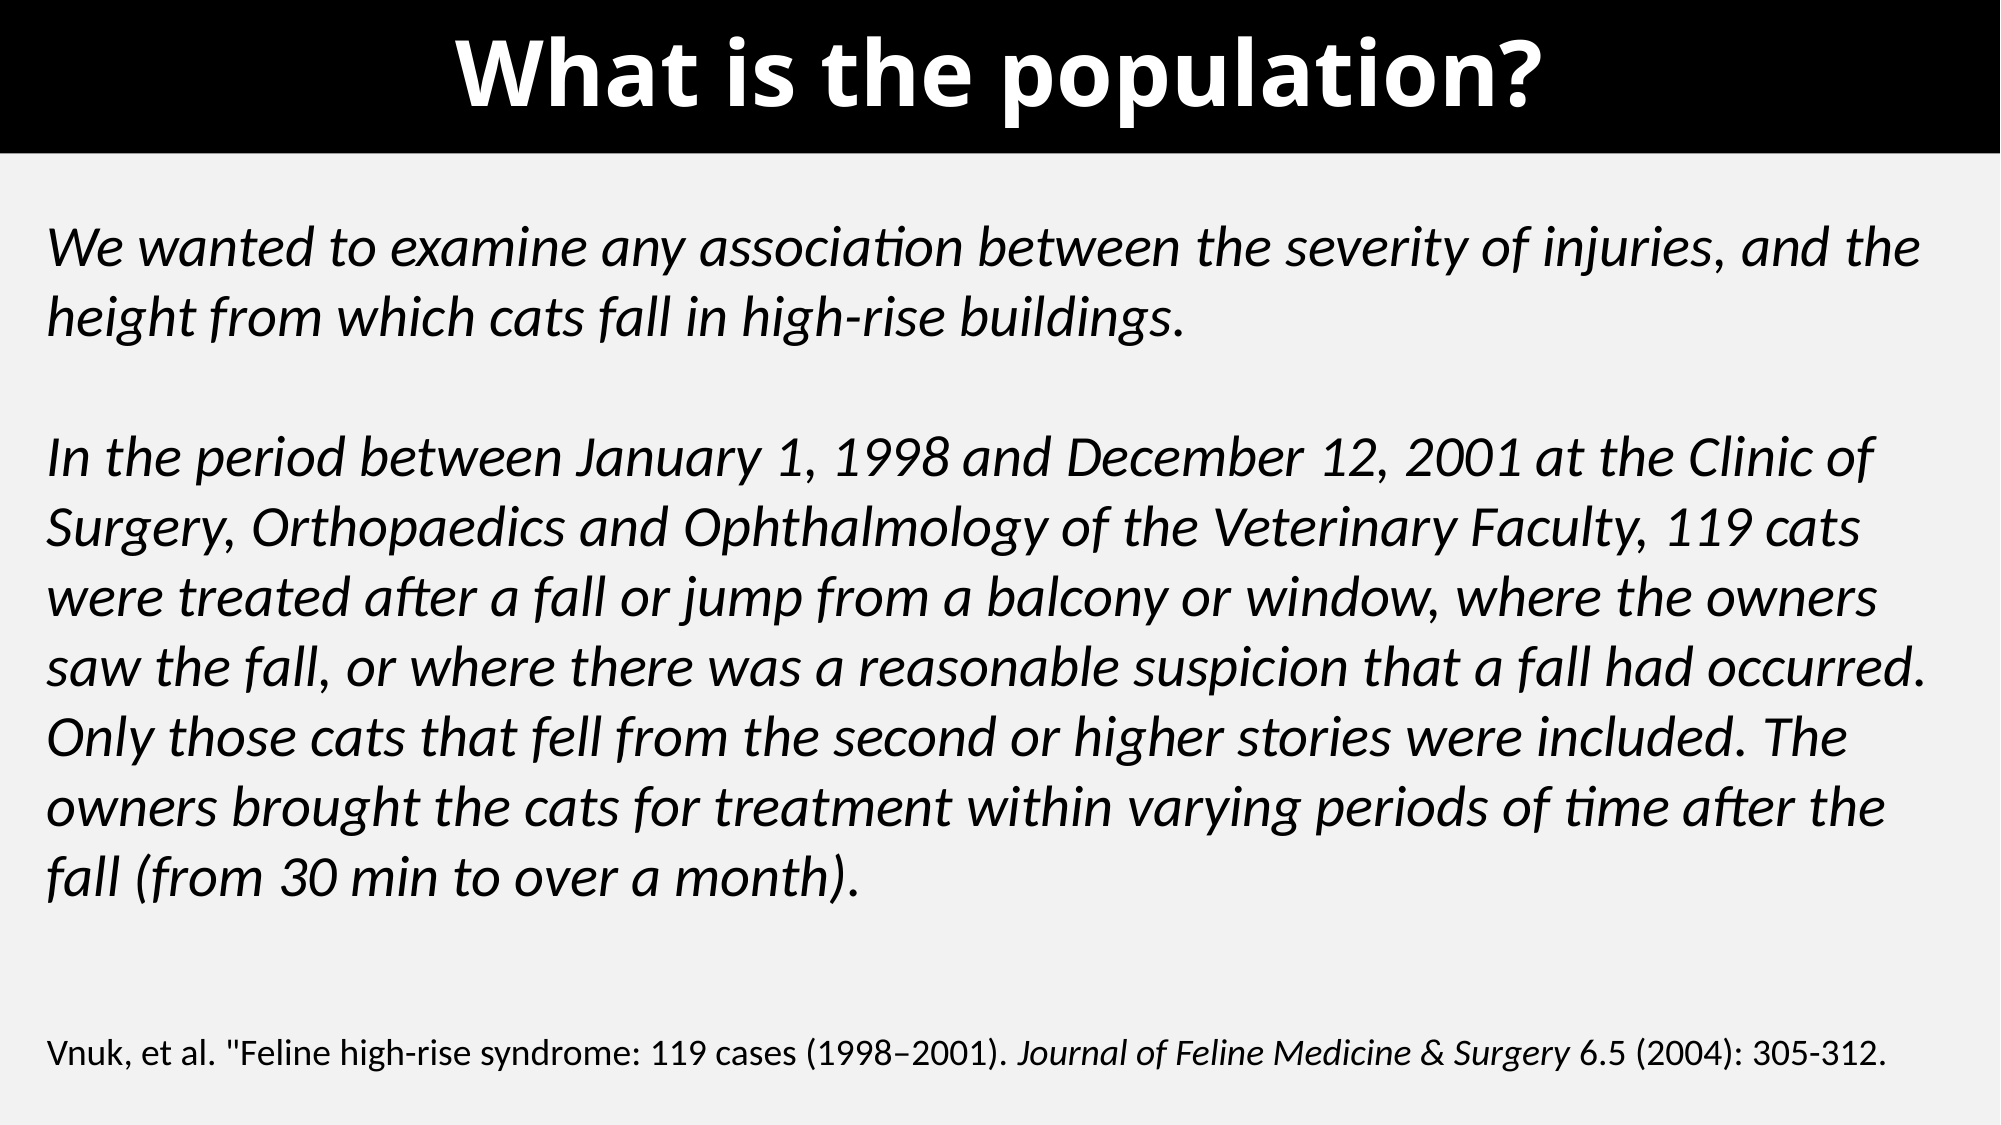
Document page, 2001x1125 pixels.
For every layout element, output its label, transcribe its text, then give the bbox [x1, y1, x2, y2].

title What is the population? [0, 0, 2000, 154]
text_box We wanted to examine any association between the severity of injuries, and the height from which cats fall in high-rise buildings. In the period between January 1, 1998 and December 12, 2001 at the Clinic of Surgery, Orthopaedics and Ophthalmology of the Veterinary Faculty, 119 cats were treated after a fall or jump from a balcony or window, where the owners saw the fall, or where there was a reasonable suspicion that a fall had occurred. Only those cats that fell from the second or higher stories were included. The owners brought the cats for treatment within varying periods of time after the fall (from 30 min to over a month). Vnuk, et al. "Feline high-rise syndrome: 119 cases (1998–2001). Journal of Feline Medicine & Surgery 6.5 (2004): 305-312. [32, 201, 1968, 1081]
